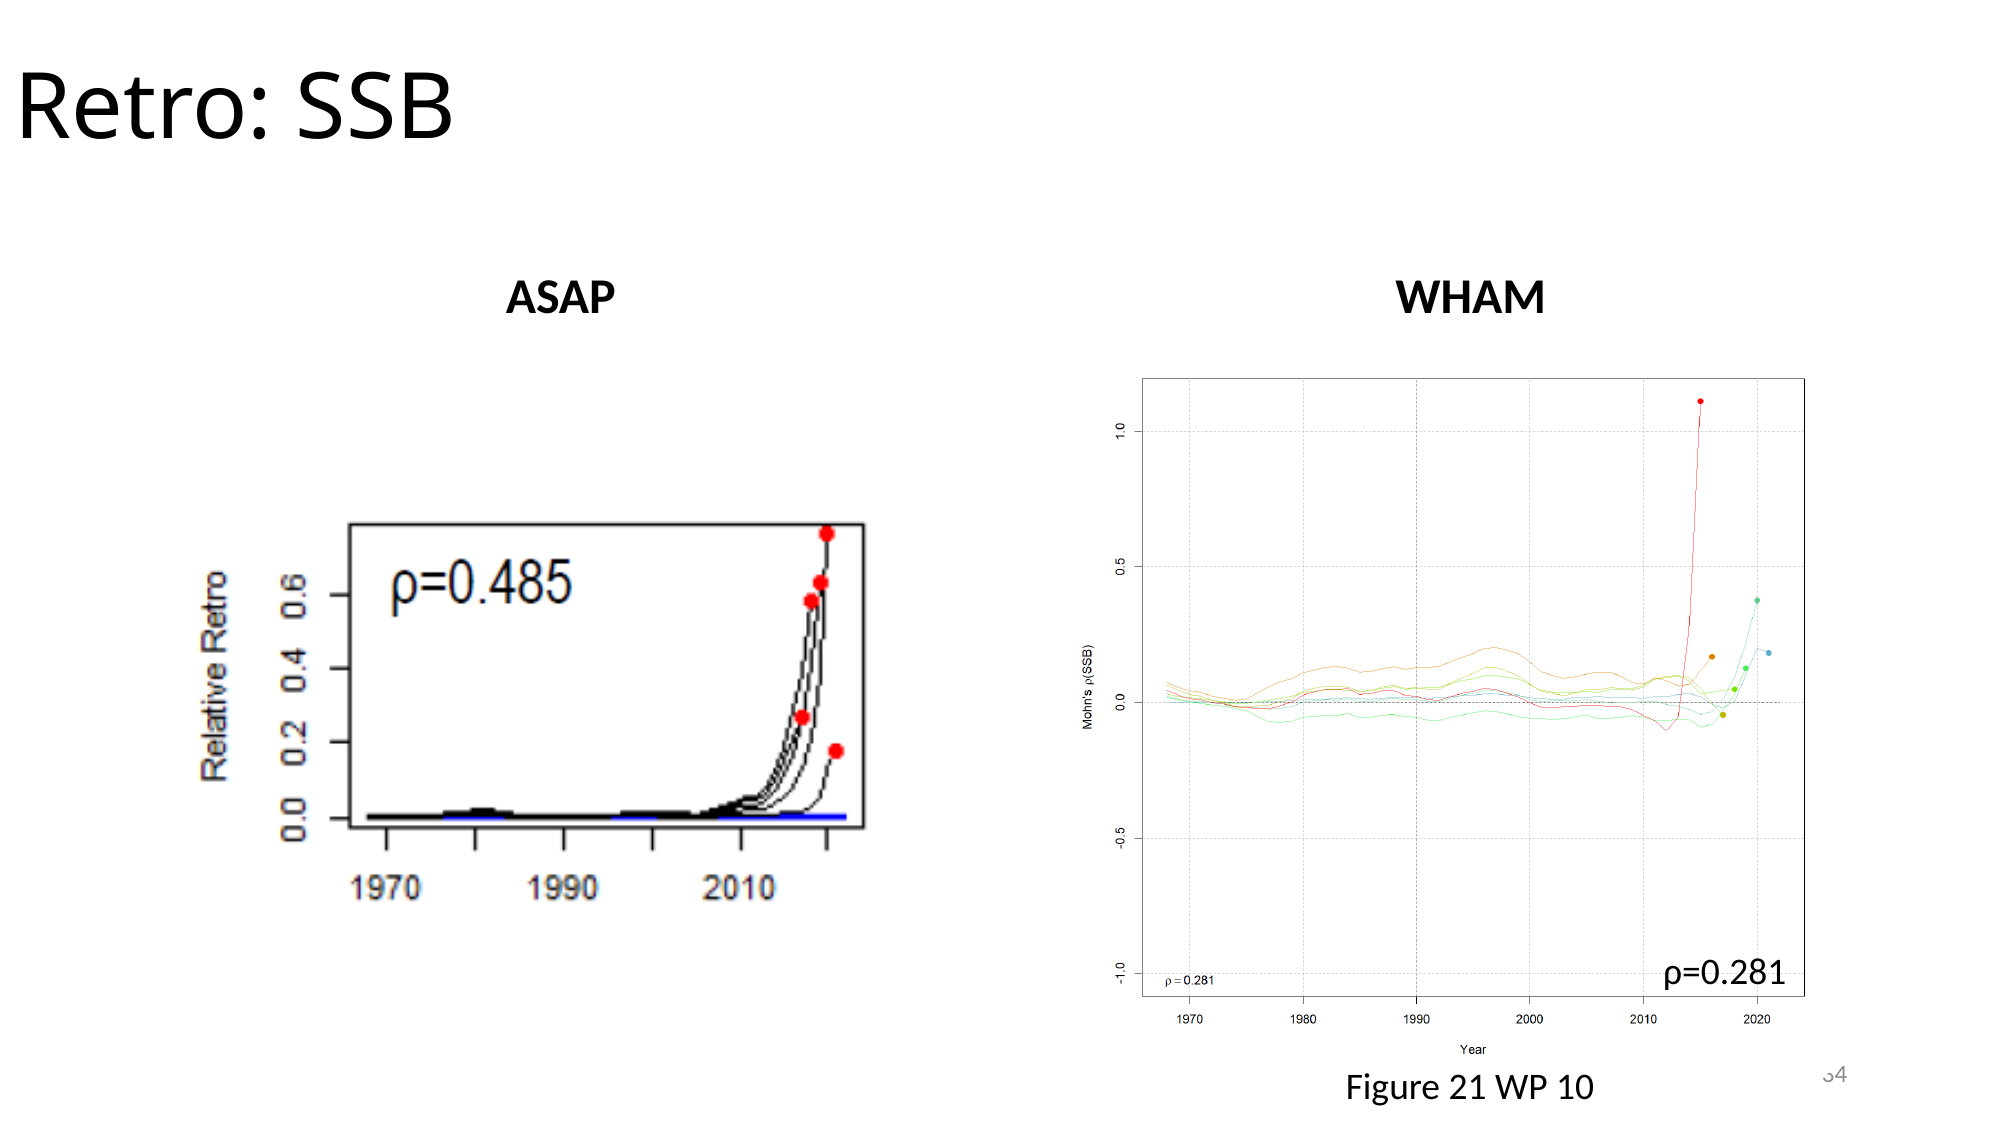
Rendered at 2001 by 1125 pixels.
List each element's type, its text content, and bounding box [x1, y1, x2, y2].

slide_number 34 [1653, 1042, 1863, 1103]
list ASAP [137, 196, 984, 332]
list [186, 493, 876, 924]
title Retro: SSB [0, 0, 1725, 218]
text_box Figure 21 WP 10 [1288, 1073, 1653, 1115]
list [1079, 316, 1836, 1073]
list WHAM [1045, 196, 1896, 332]
